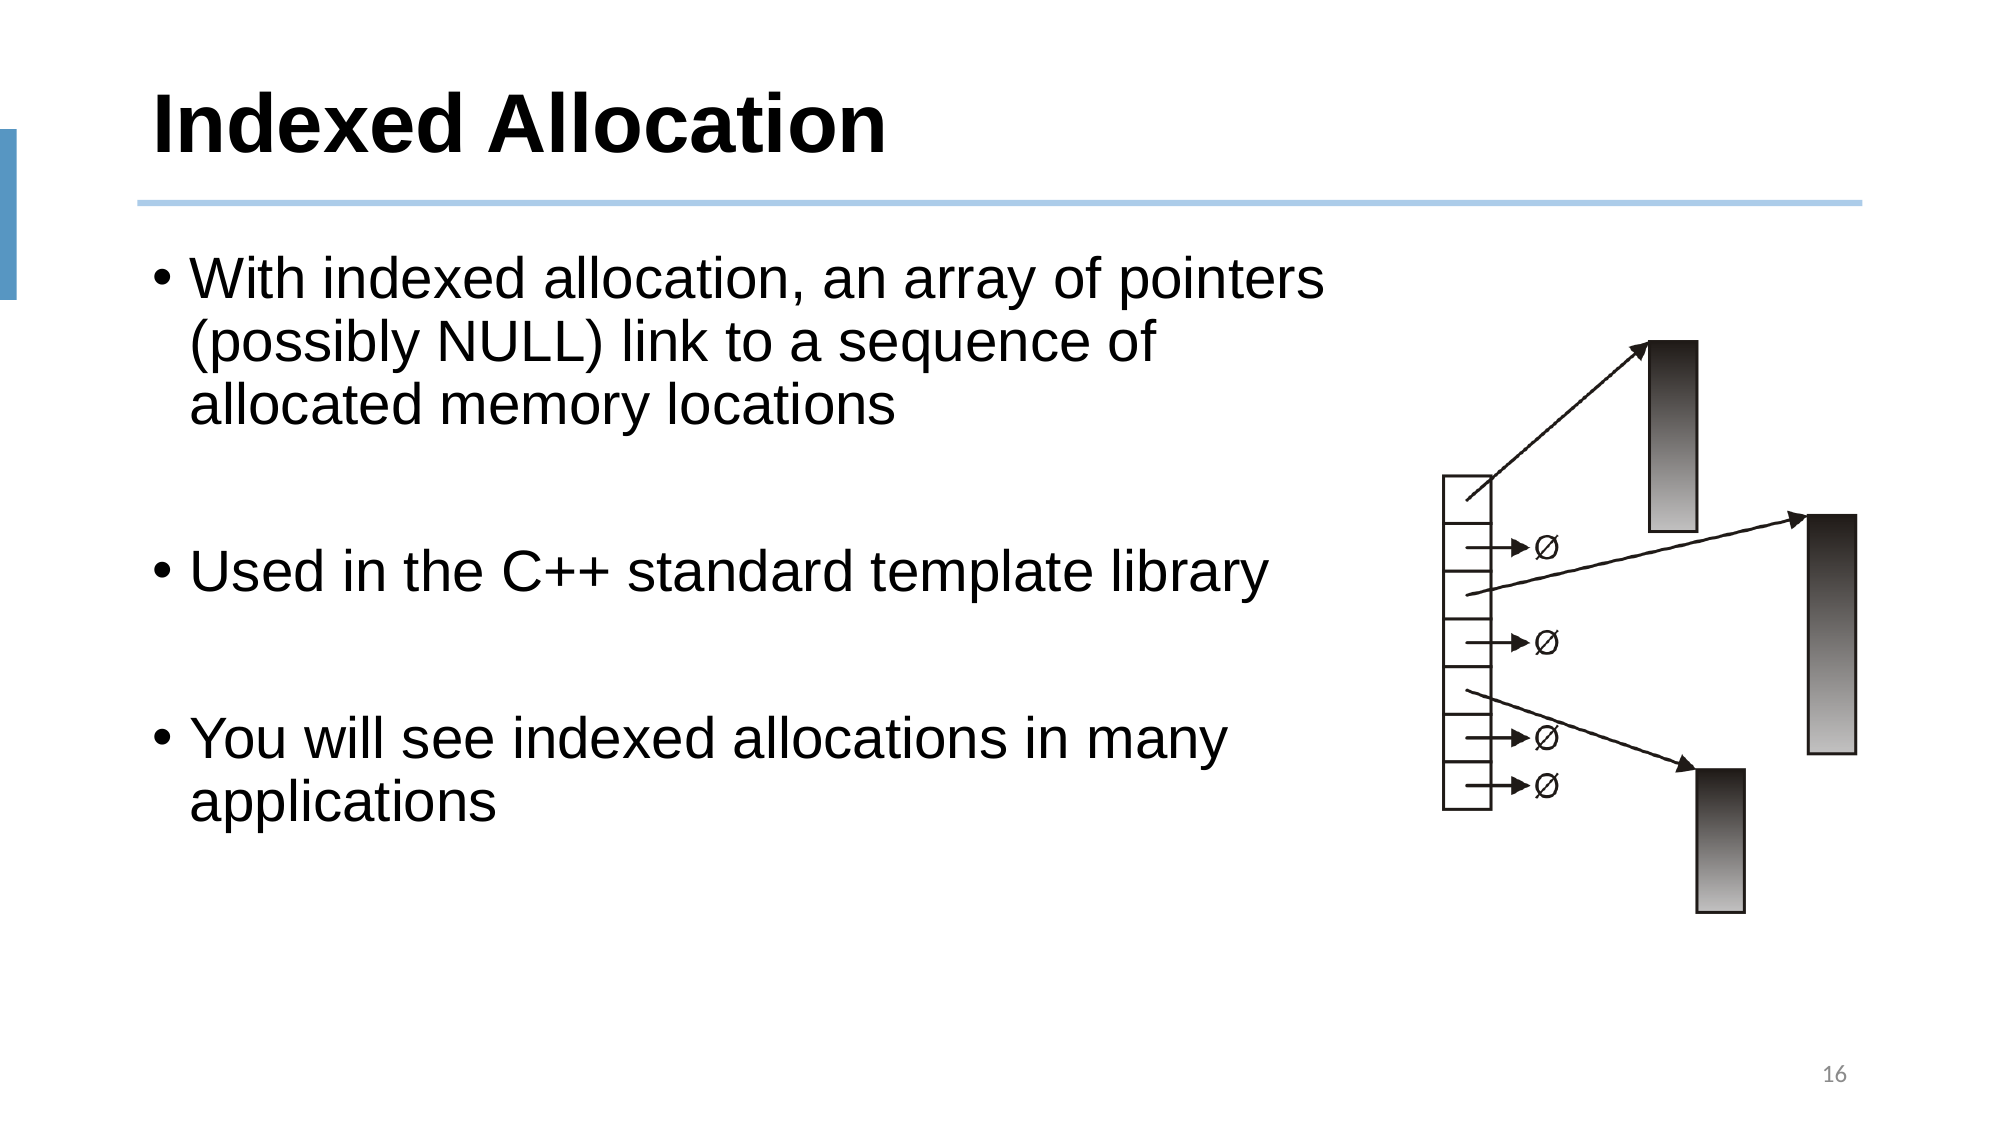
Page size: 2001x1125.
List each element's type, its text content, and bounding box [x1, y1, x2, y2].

picture [1435, 333, 1863, 920]
list With indexed allocation, an array of pointers (possibly NULL) link to a sequence of allocated memory locations Used in the C++ standard template library You will see indexed allocations in many applications [137, 240, 1418, 1014]
title Indexed Allocation [137, 42, 1863, 208]
slide_number 16 [1412, 1042, 1863, 1103]
